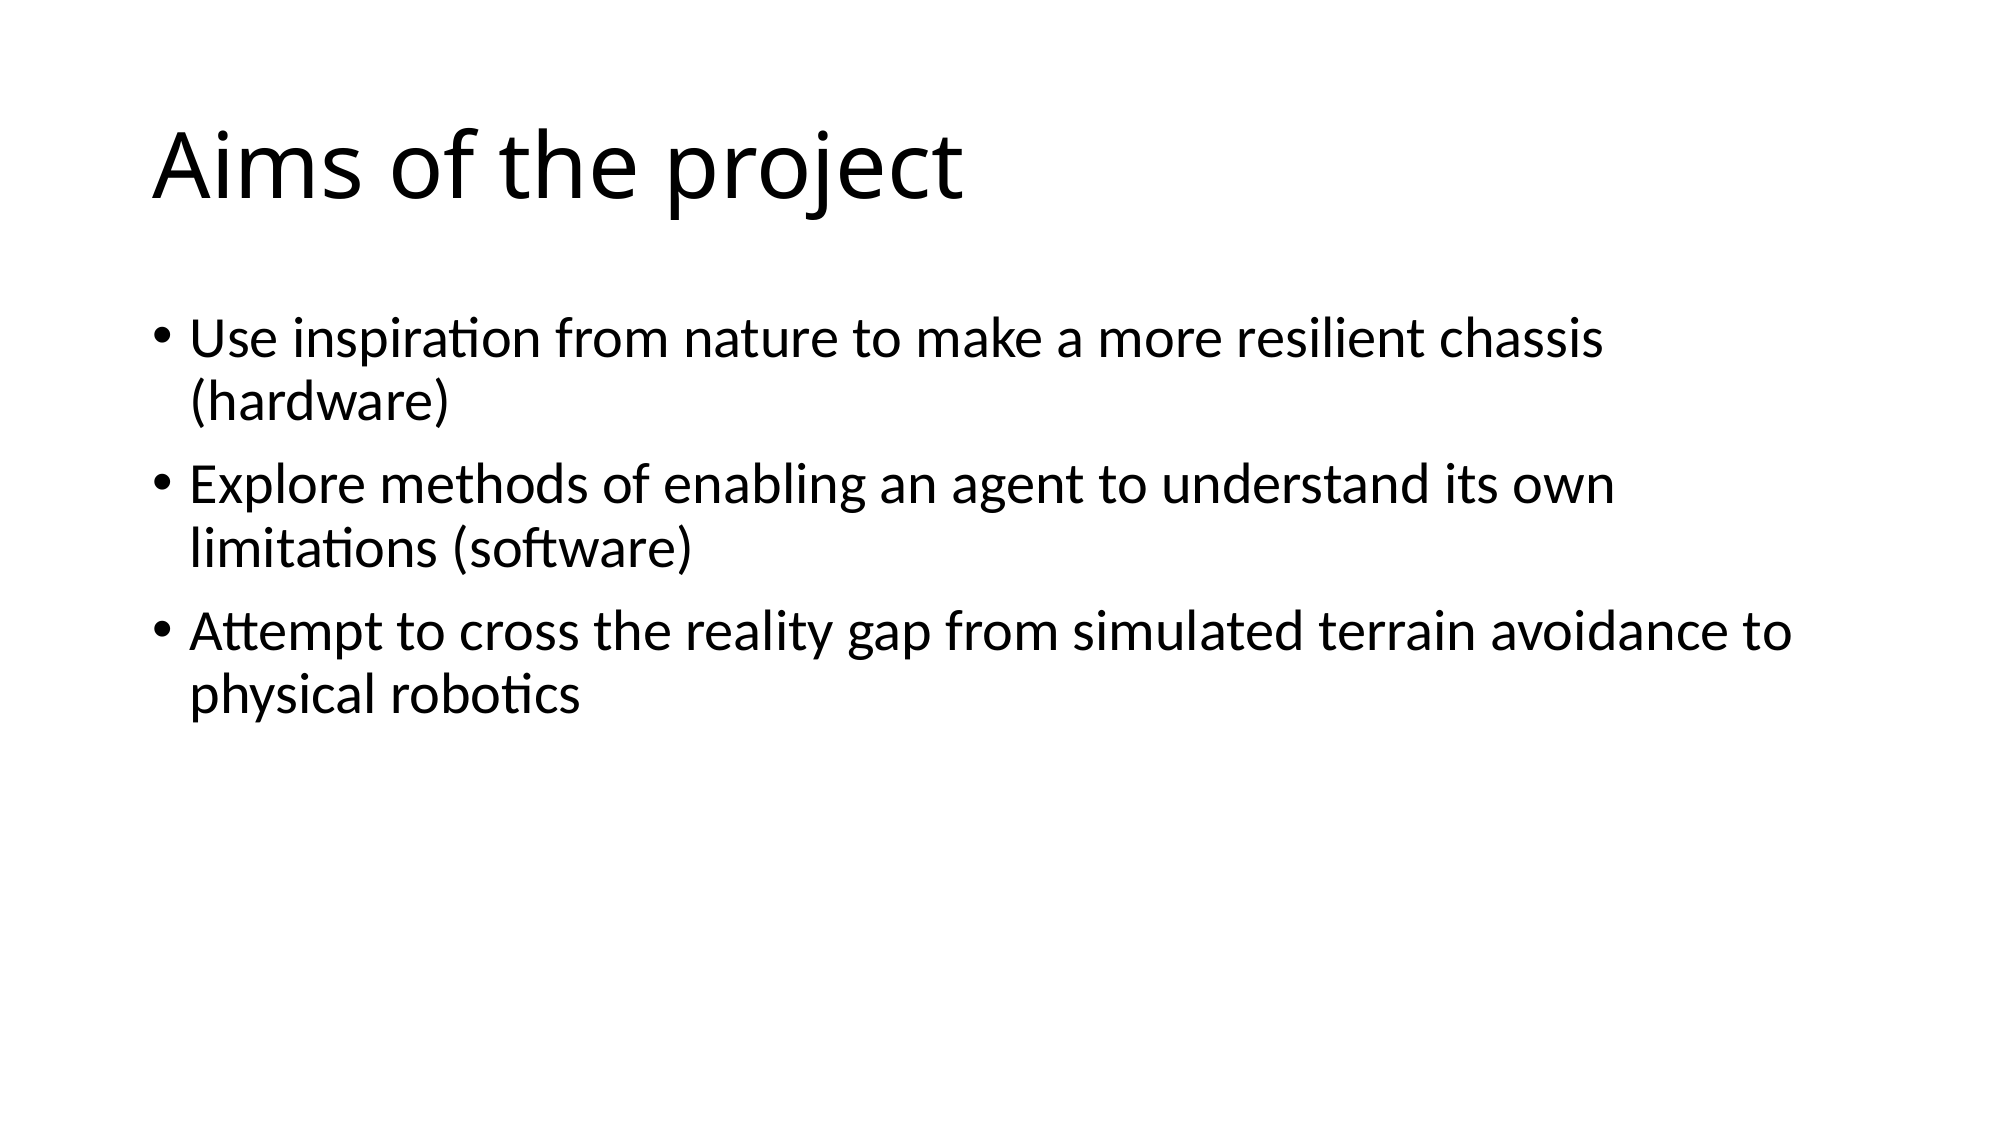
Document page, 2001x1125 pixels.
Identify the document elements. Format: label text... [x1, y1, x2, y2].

list Use inspiration from nature to make a more resilient chassis (hardware) Explore methods of enabling an agent to understand its own limitations (software) Attempt to cross the reality gap from simulated terrain avoidance to physical robotics [137, 299, 1863, 1014]
title Aims of the project [137, 59, 1863, 278]
